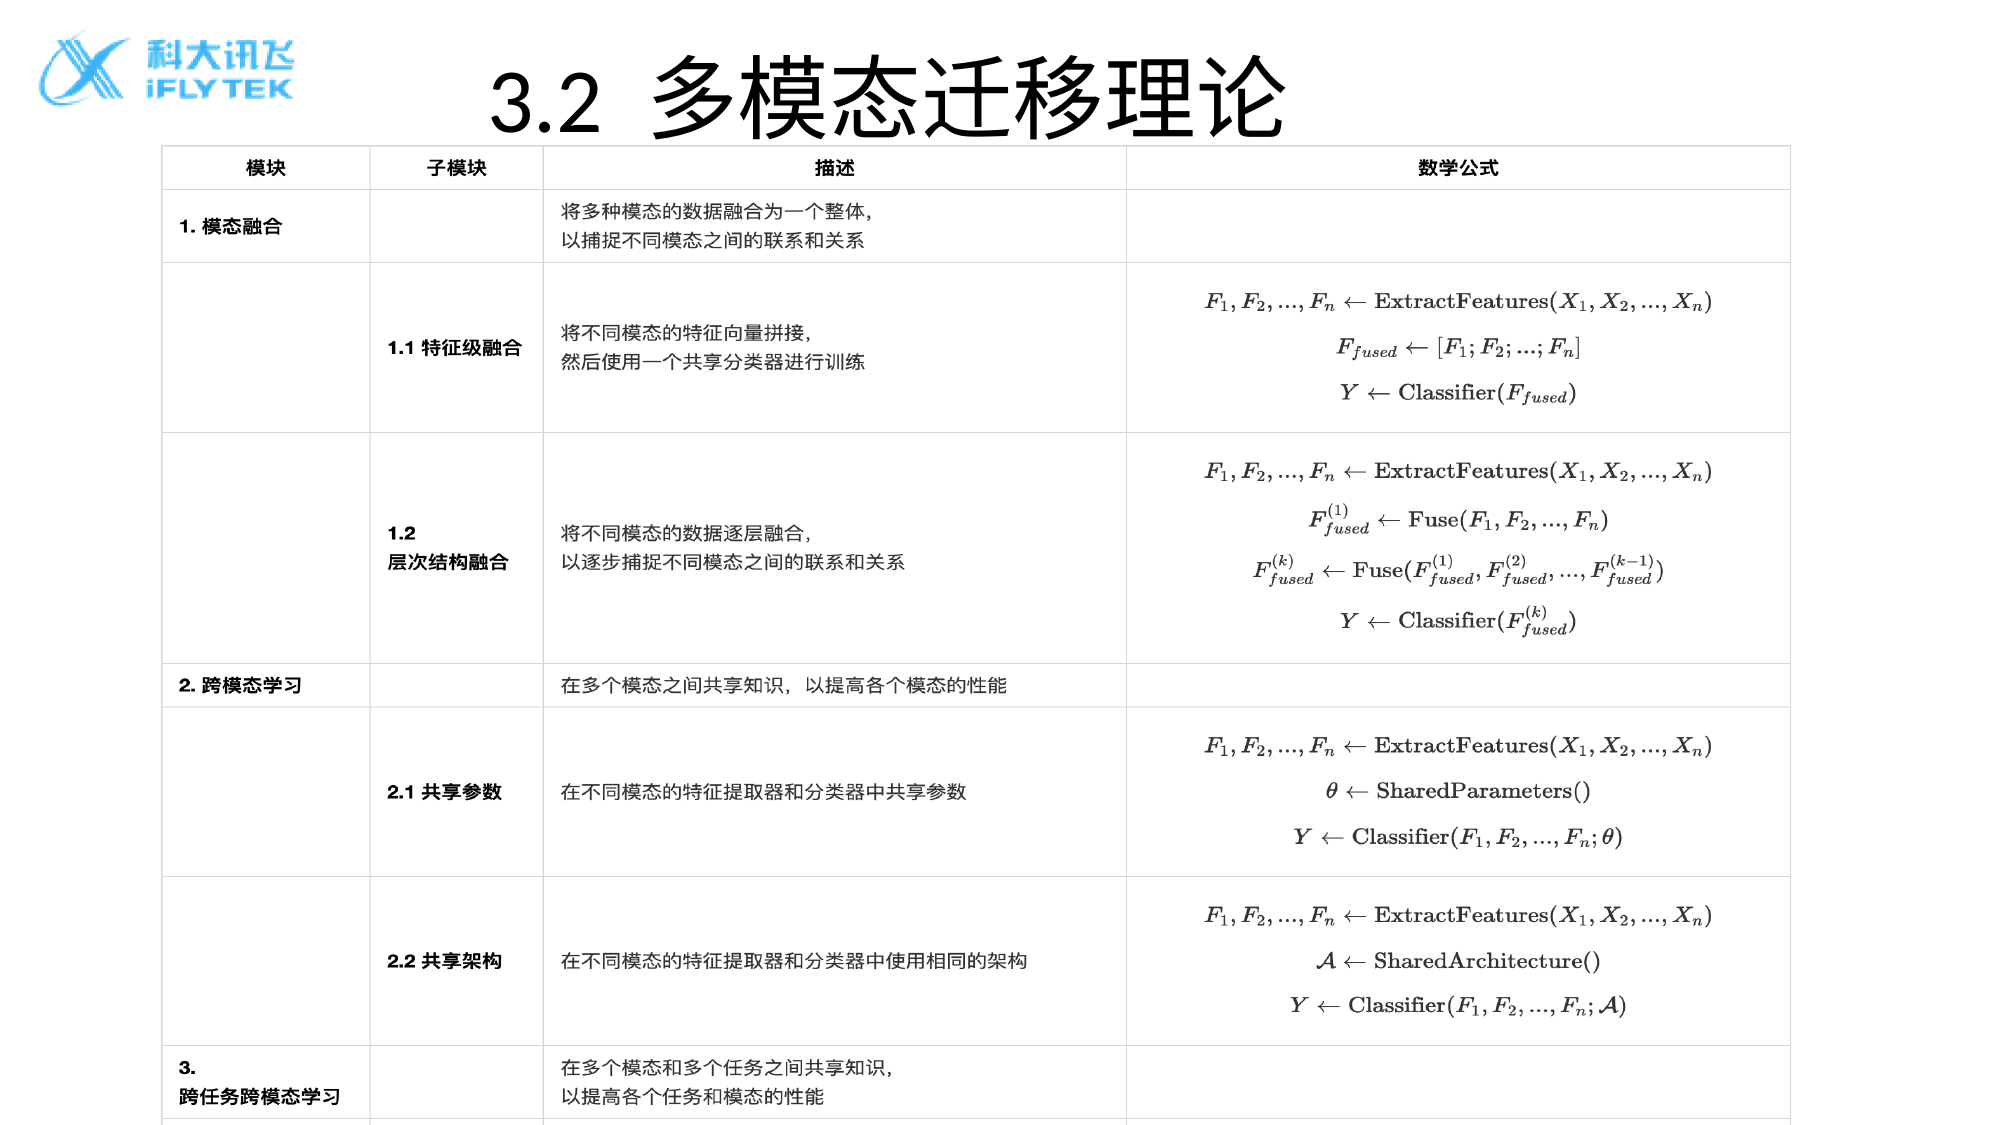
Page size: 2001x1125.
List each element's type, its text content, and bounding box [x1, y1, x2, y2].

title 3.2 多模态迁移理论 [472, 42, 1832, 163]
picture [0, 0, 410, 163]
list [151, 141, 1802, 1125]
